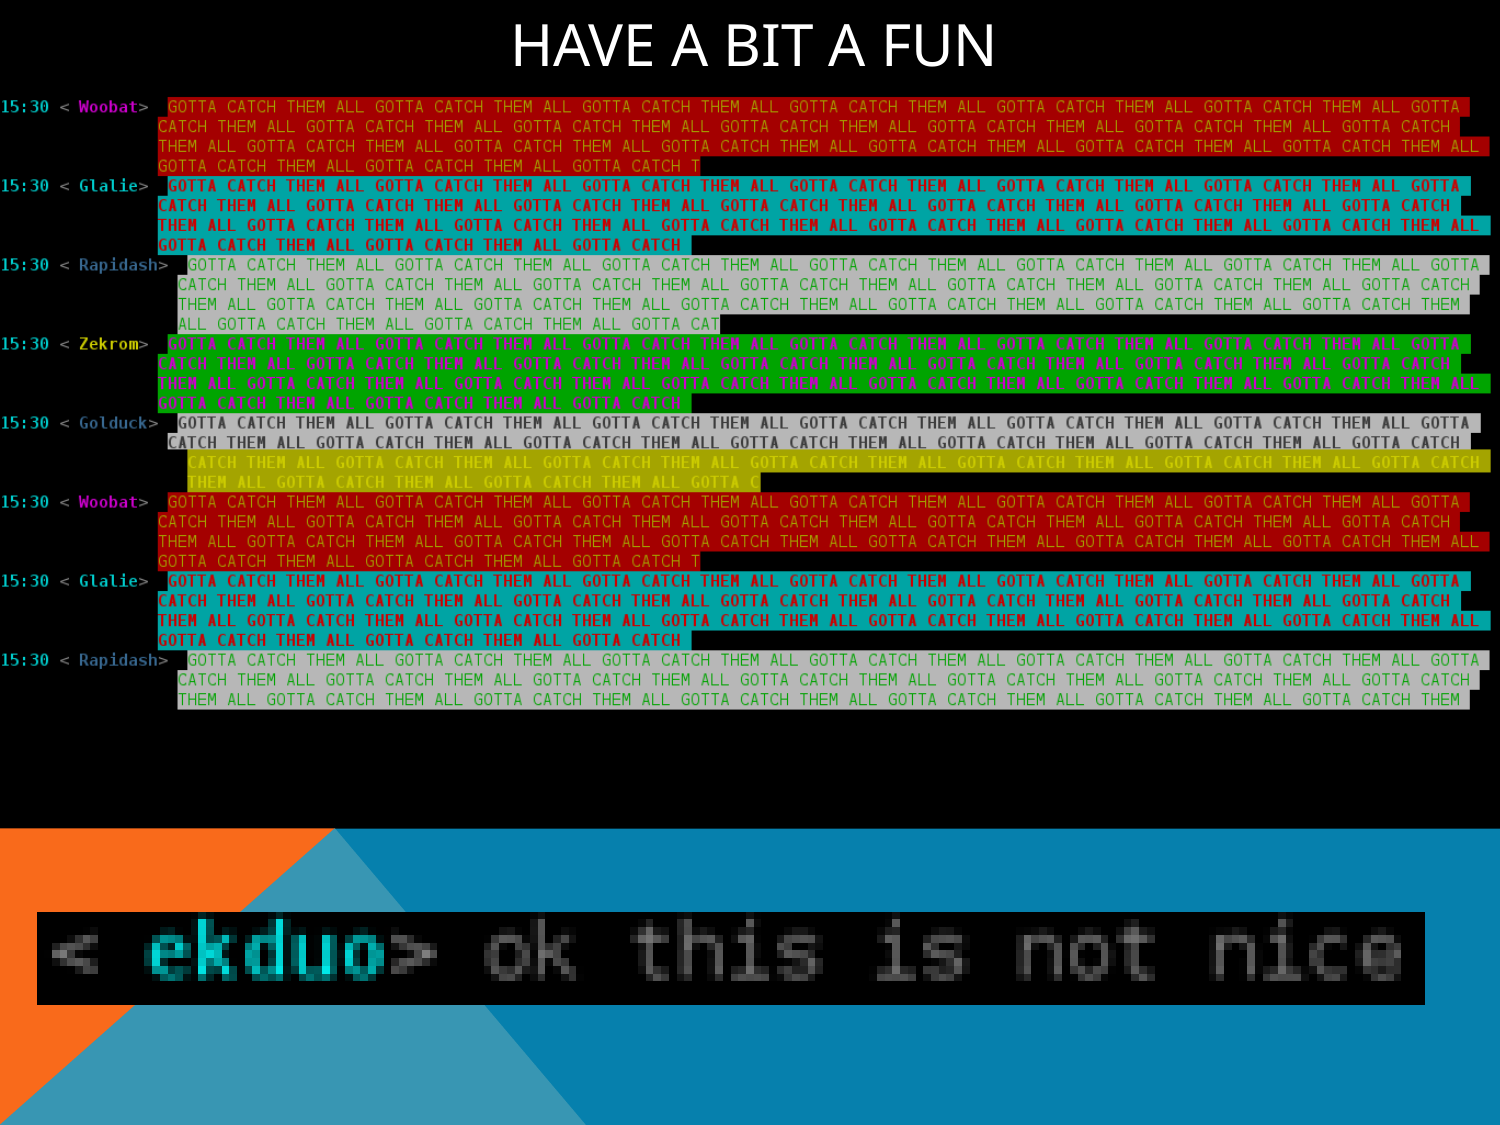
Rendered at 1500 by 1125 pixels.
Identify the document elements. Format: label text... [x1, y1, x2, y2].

picture [37, 912, 1424, 1006]
title Have a bit a fun [137, 0, 1372, 73]
picture [0, 74, 1495, 726]
